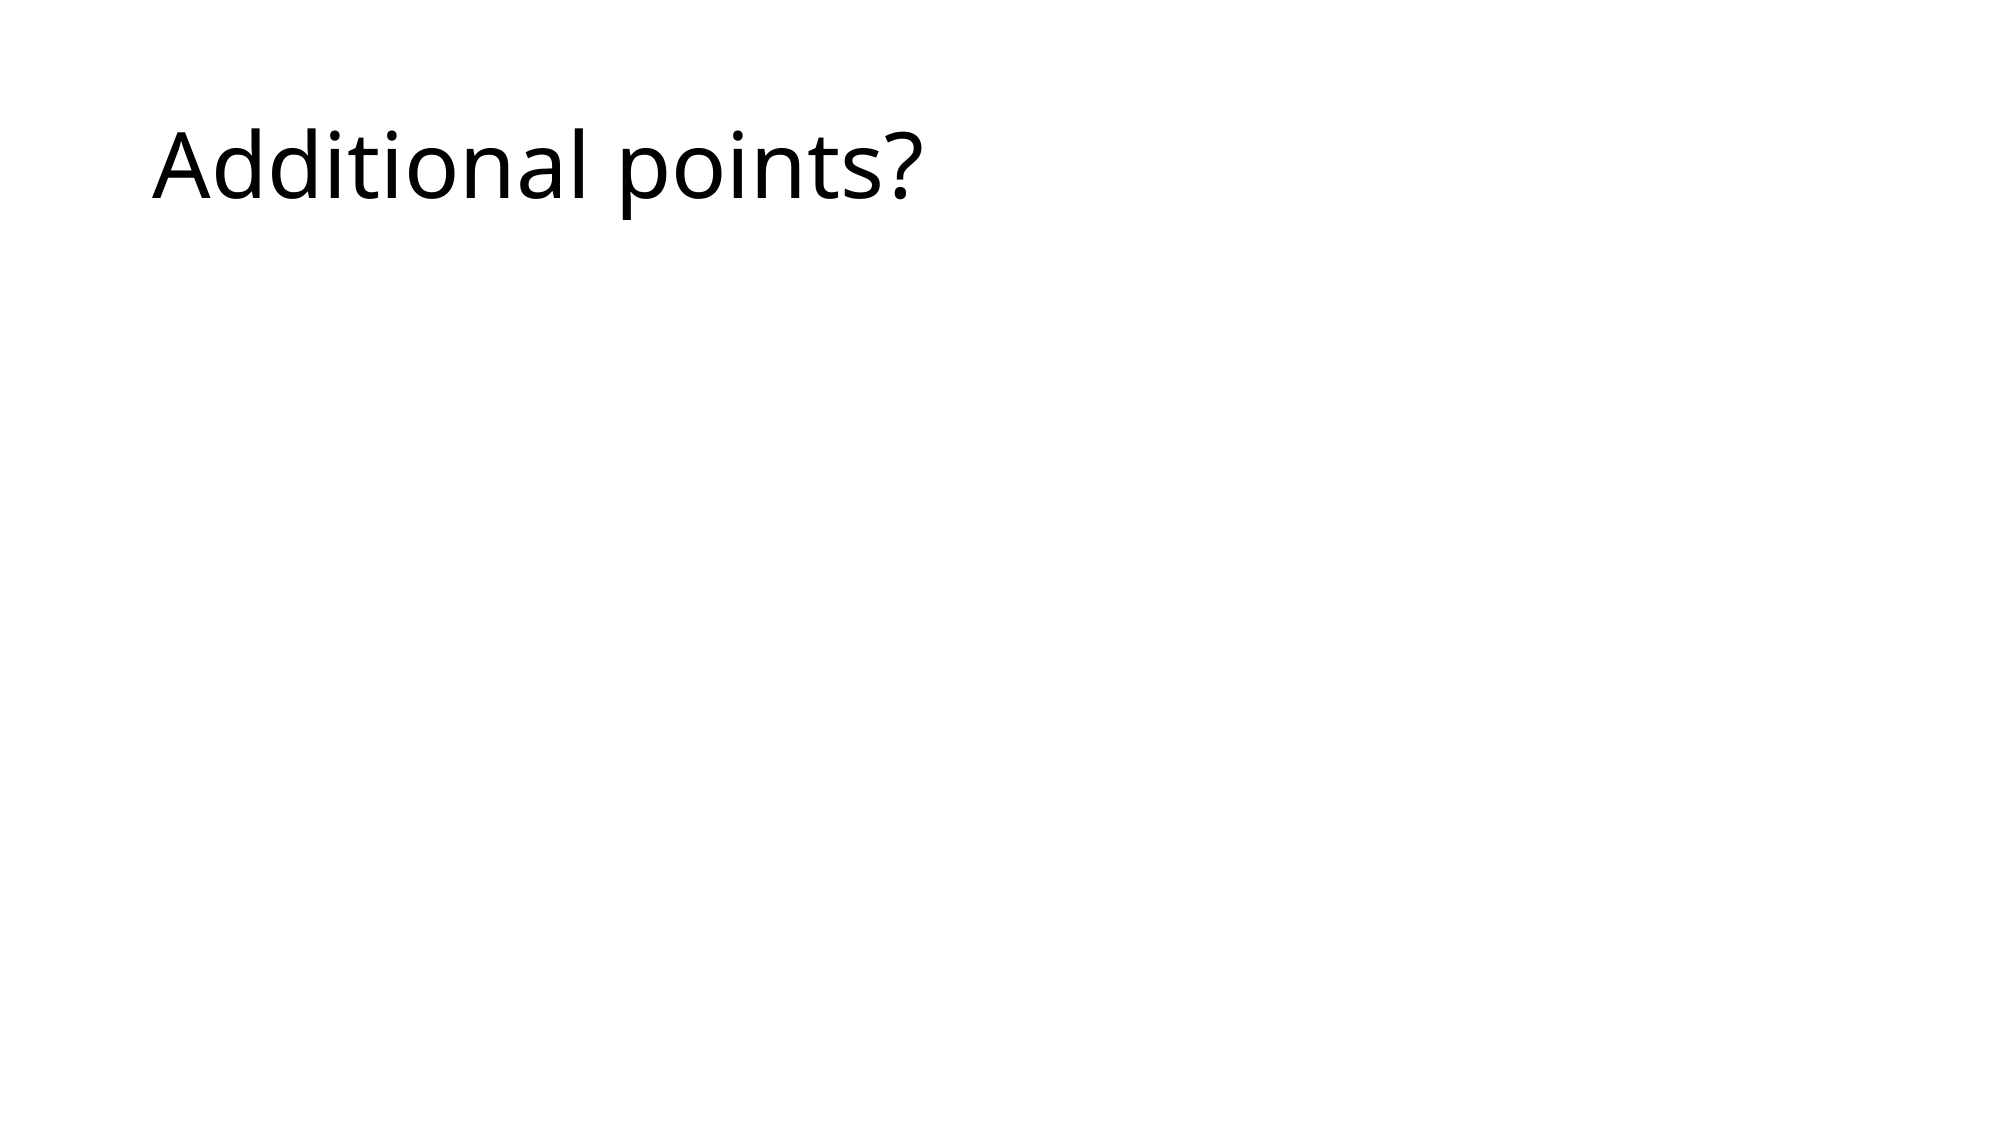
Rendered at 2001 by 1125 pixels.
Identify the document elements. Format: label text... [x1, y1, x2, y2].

title Additional points? [137, 59, 1863, 278]
